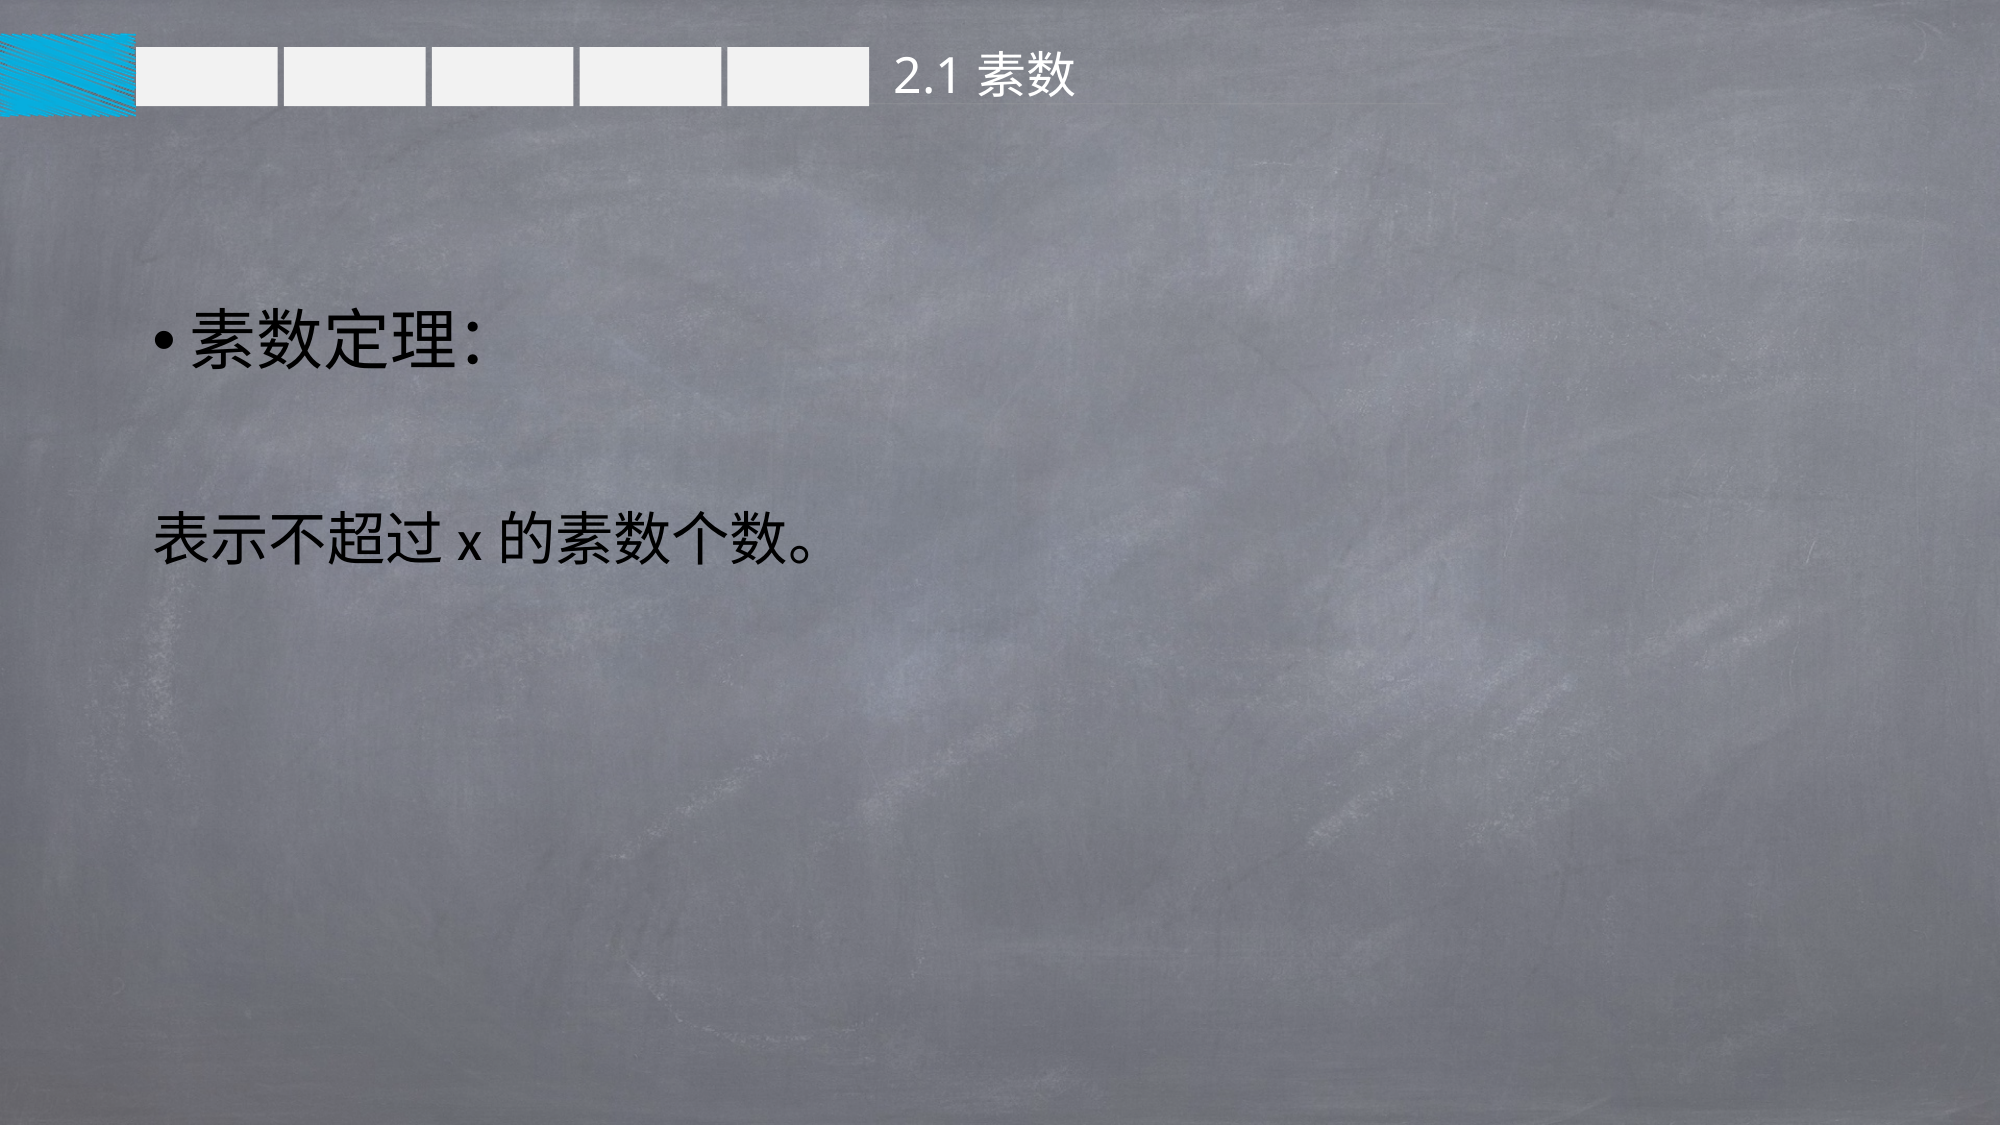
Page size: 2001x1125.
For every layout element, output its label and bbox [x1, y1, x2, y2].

text_box [0, 33, 1449, 117]
text_box [0, 0, 2000, 1125]
